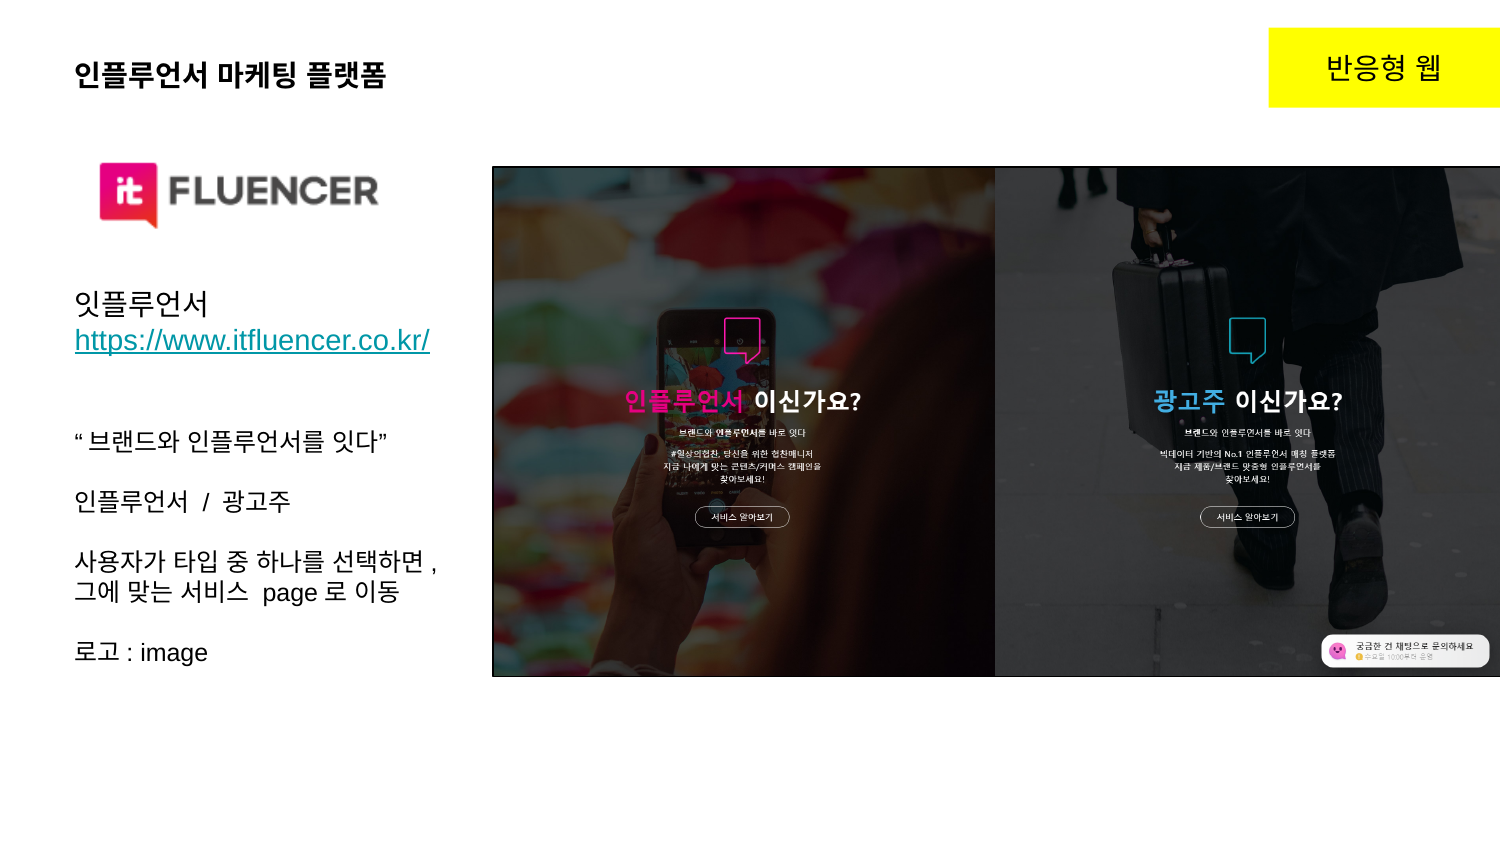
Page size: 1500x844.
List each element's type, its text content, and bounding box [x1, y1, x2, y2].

picture [493, 167, 1500, 677]
text_box 잇플루언서 https://www.itfluencer.co.kr/ “브랜드와 인플루언서를 잇다” 인플루언서 / 광고주 사용자가 타입 중 하나를 선택하면, 그에 맞는 서비스 page로 이동 로고: image [59, 271, 494, 711]
picture [82, 145, 404, 244]
text_box 인플루언서 마케팅 플랫폼 [59, 41, 988, 107]
text_box 반응형 웹 [1268, 27, 1500, 108]
